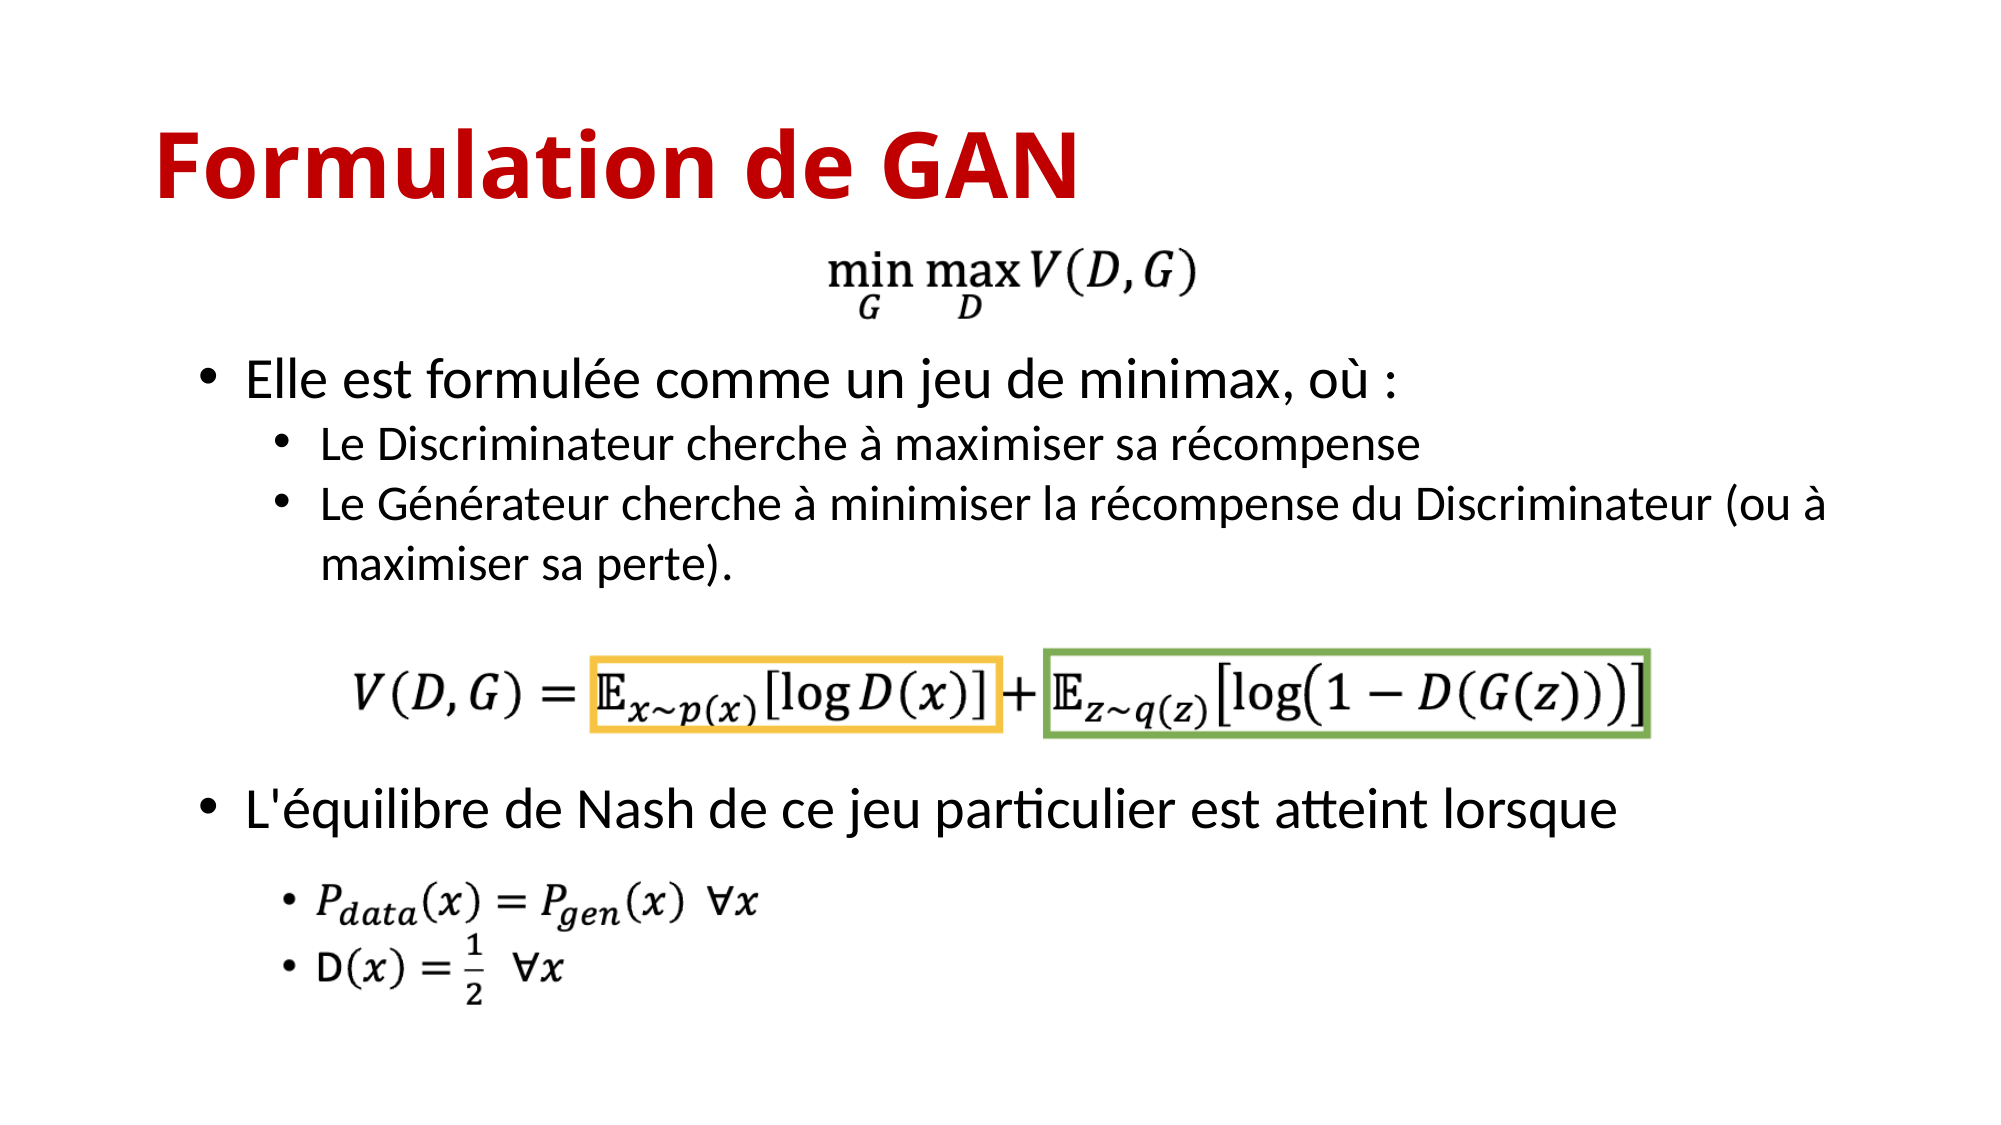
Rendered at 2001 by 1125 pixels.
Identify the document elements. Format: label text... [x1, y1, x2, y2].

picture [800, 218, 1239, 333]
picture [258, 868, 779, 1010]
picture [167, 636, 1788, 752]
title Formulation de GAN [137, 59, 1863, 278]
